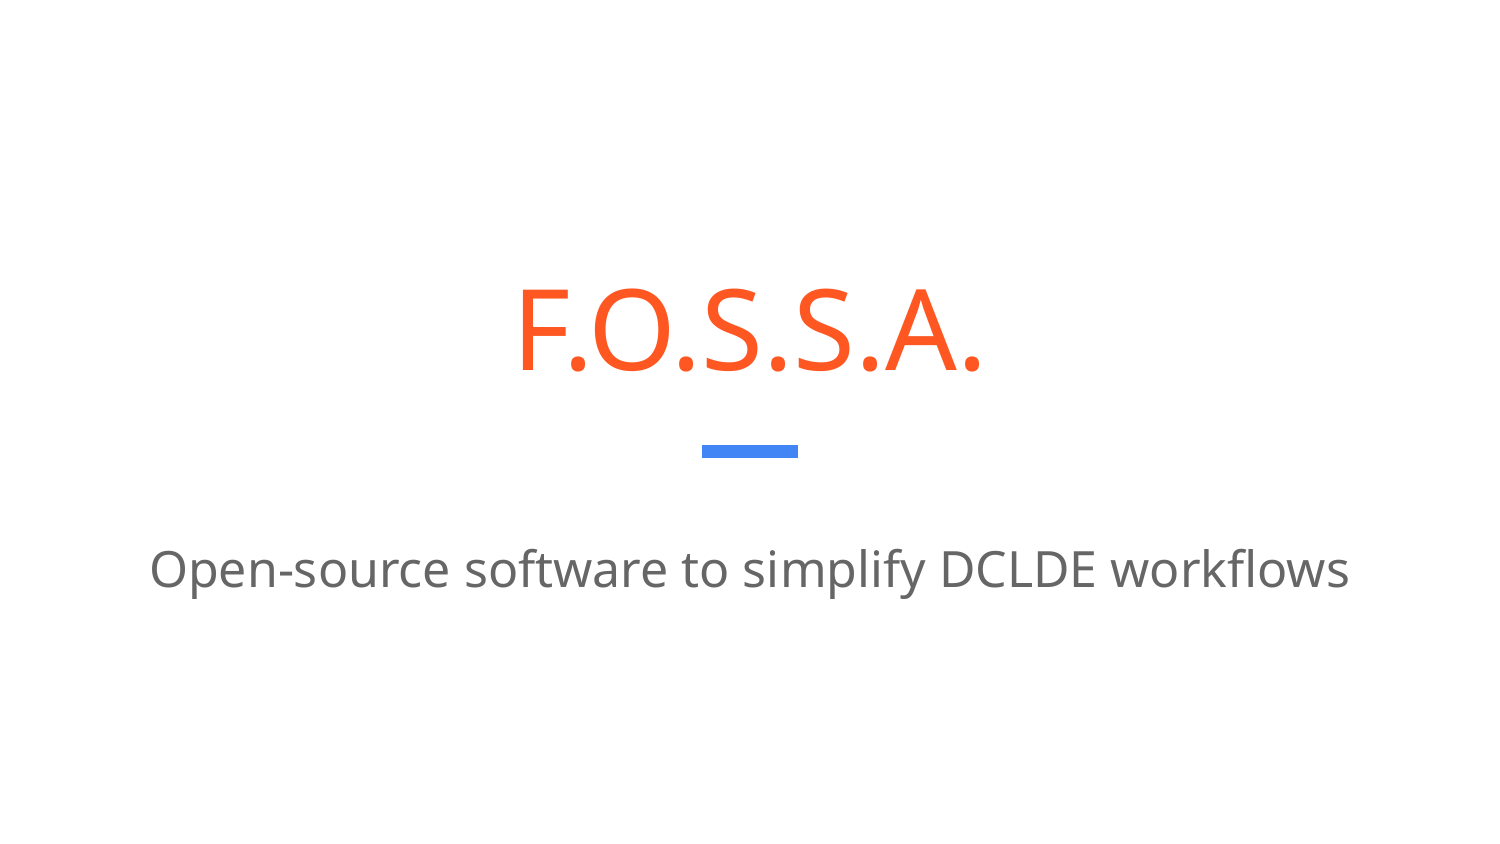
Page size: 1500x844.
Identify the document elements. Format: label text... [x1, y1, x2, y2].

subtitle Open-source software to simplify DCLDE workflows [51, 519, 1449, 640]
title F.O.S.S.A. [51, 97, 1449, 419]
